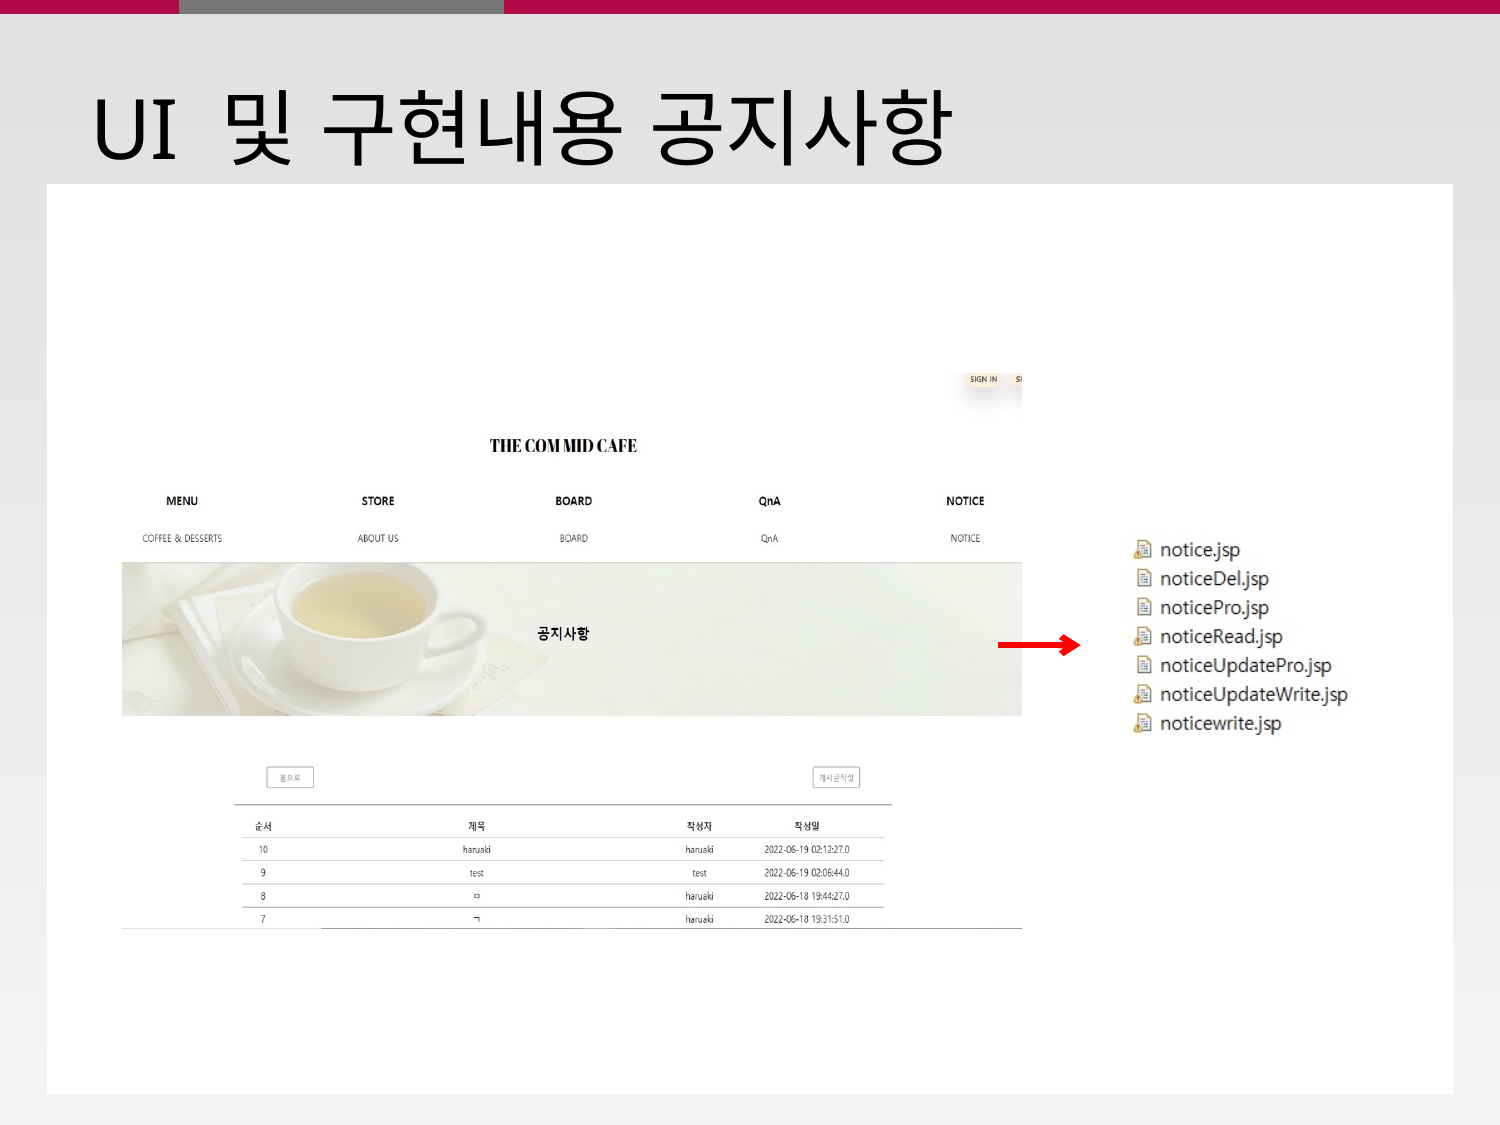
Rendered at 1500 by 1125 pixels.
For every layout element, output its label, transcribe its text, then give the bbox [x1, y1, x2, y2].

picture [46, 183, 1454, 1096]
title UI 및 구현내용 공지사항 [75, 50, 1425, 183]
